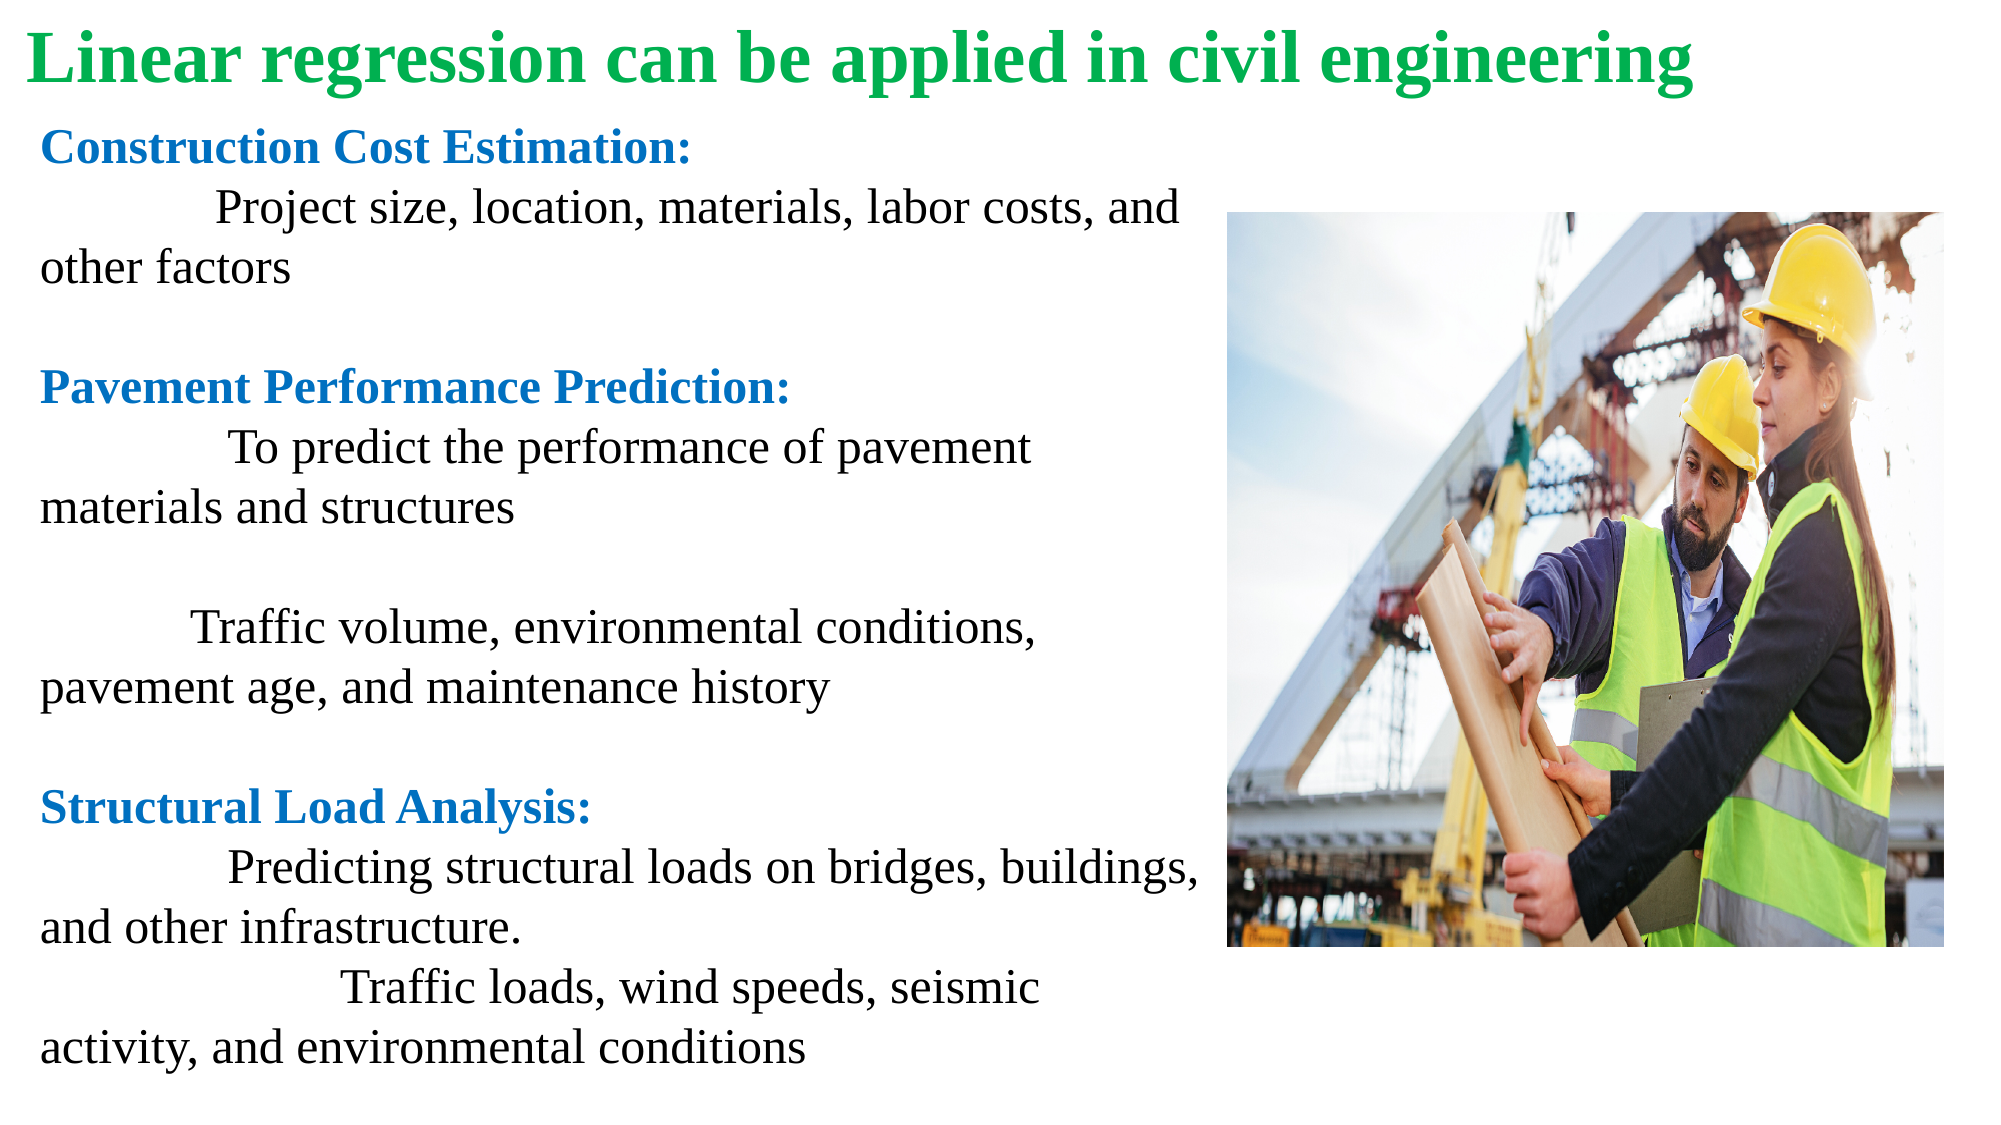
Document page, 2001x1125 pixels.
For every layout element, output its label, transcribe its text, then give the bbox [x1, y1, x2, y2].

picture [1227, 211, 1944, 947]
text_box Construction Cost Estimation: Project size, location, materials, labor costs, and other factors Pavement Performance Prediction: To predict the performance of pavement materials and structures Traffic volume, environmental conditions, pavement age, and maintenance history Structural Load Analysis: Predicting structural loads on bridges, buildings, and other infrastructure. Traffic loads, wind speeds, seismic activity, and environmental conditions [25, 105, 1228, 1125]
text_box Linear regression can be applied in civil engineering [11, 0, 1856, 105]
